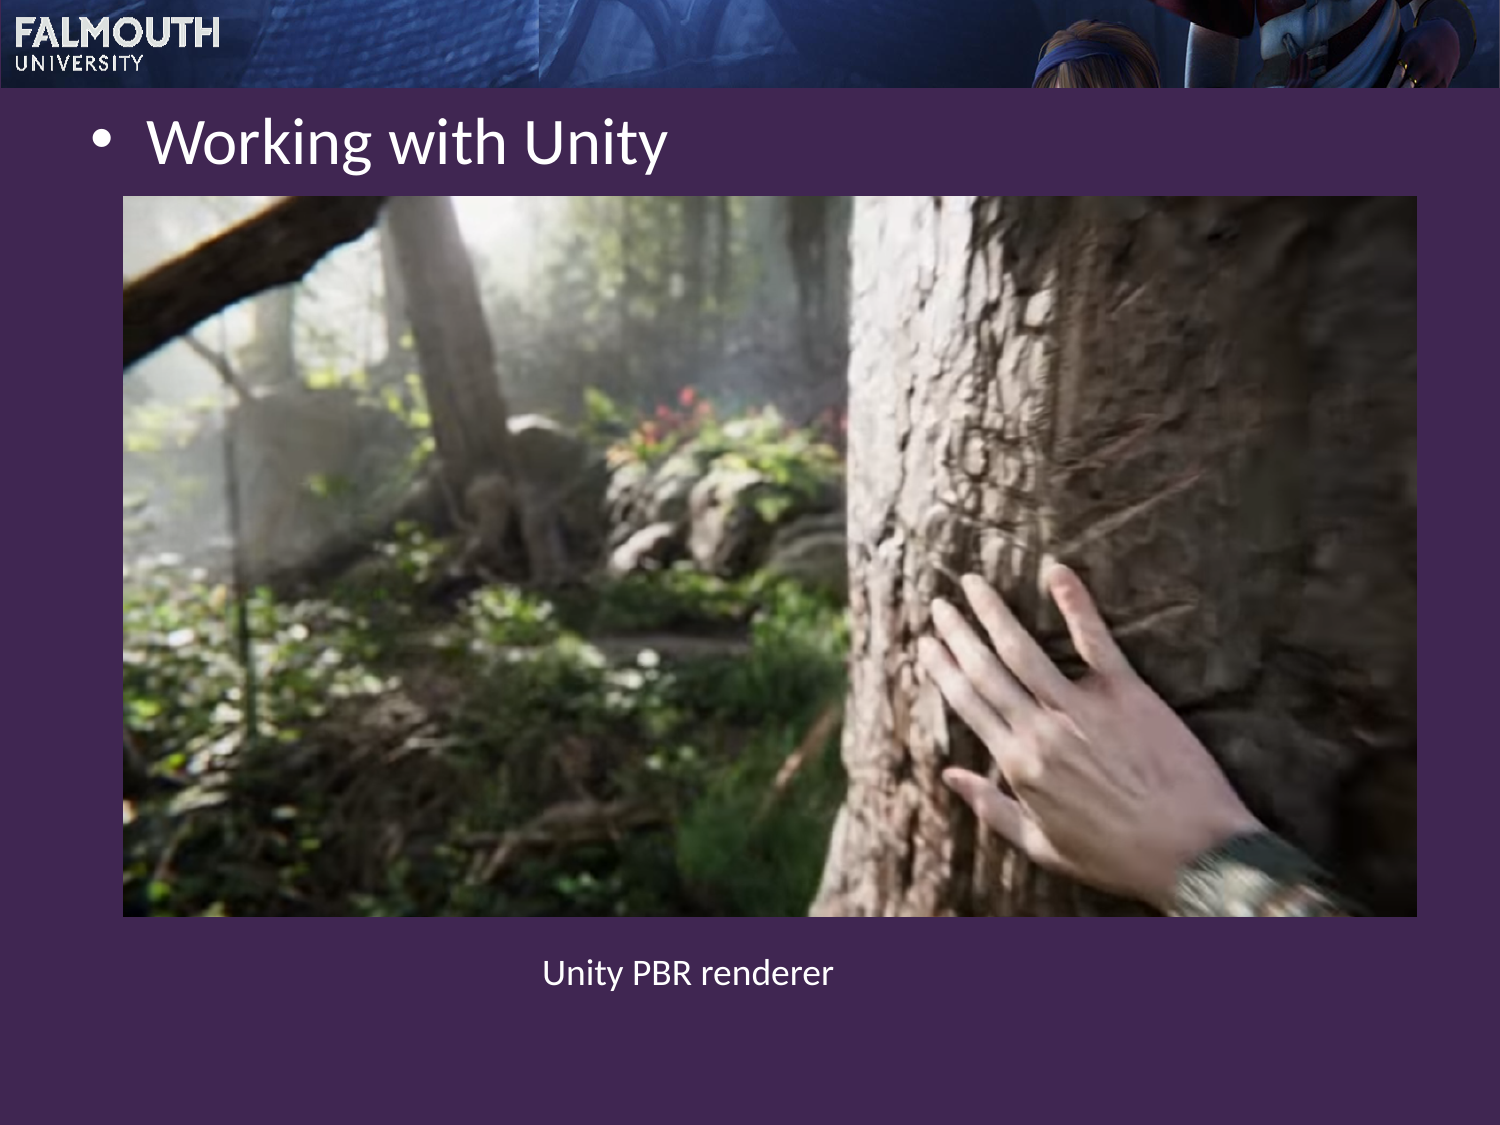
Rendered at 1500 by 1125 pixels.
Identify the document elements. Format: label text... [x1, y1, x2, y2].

picture [123, 196, 1417, 918]
text_box Unity PBR renderer [527, 940, 850, 1001]
picture [0, 0, 1500, 90]
list Working with Unity Unity is a game development framework that was first released in 2005 and has been in continuous development ever since Key releases 2005 version 1 2015 version 5 with PBR (physically based rendering support) 2017 v2017 move to subscription model and better support [75, 90, 1425, 1083]
